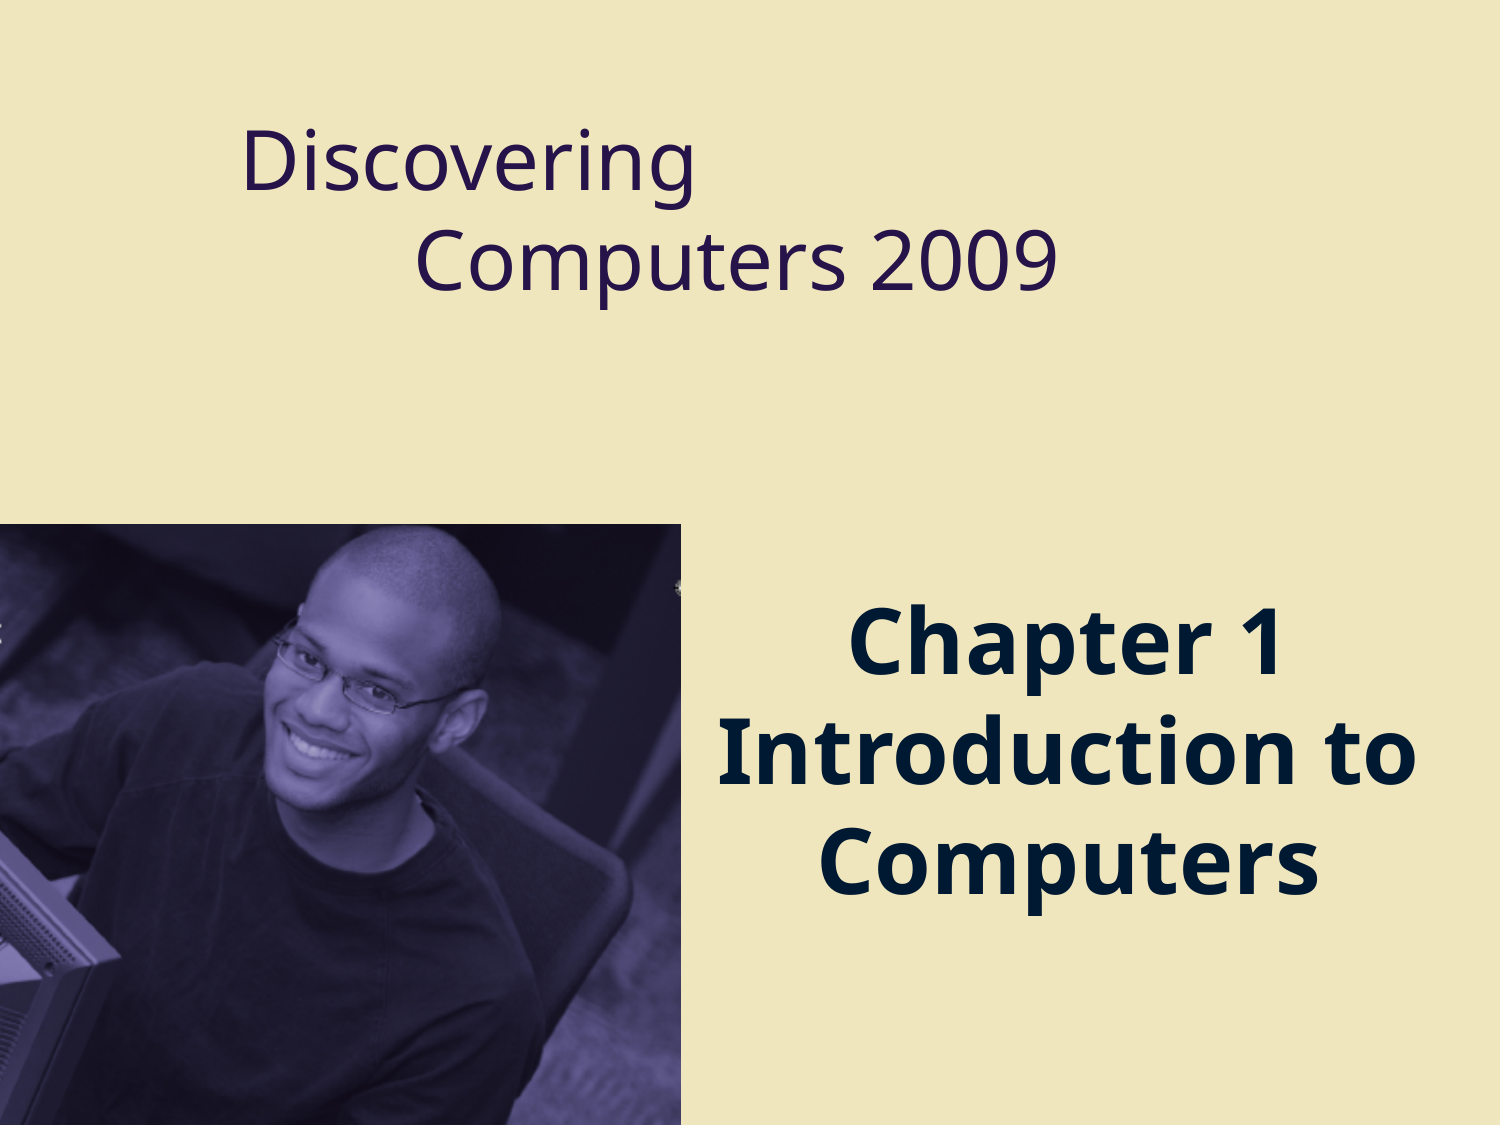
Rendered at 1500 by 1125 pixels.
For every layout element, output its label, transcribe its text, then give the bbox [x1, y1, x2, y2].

title Chapter 1 Introduction to Computers [699, 574, 1438, 951]
picture [0, 524, 681, 1125]
